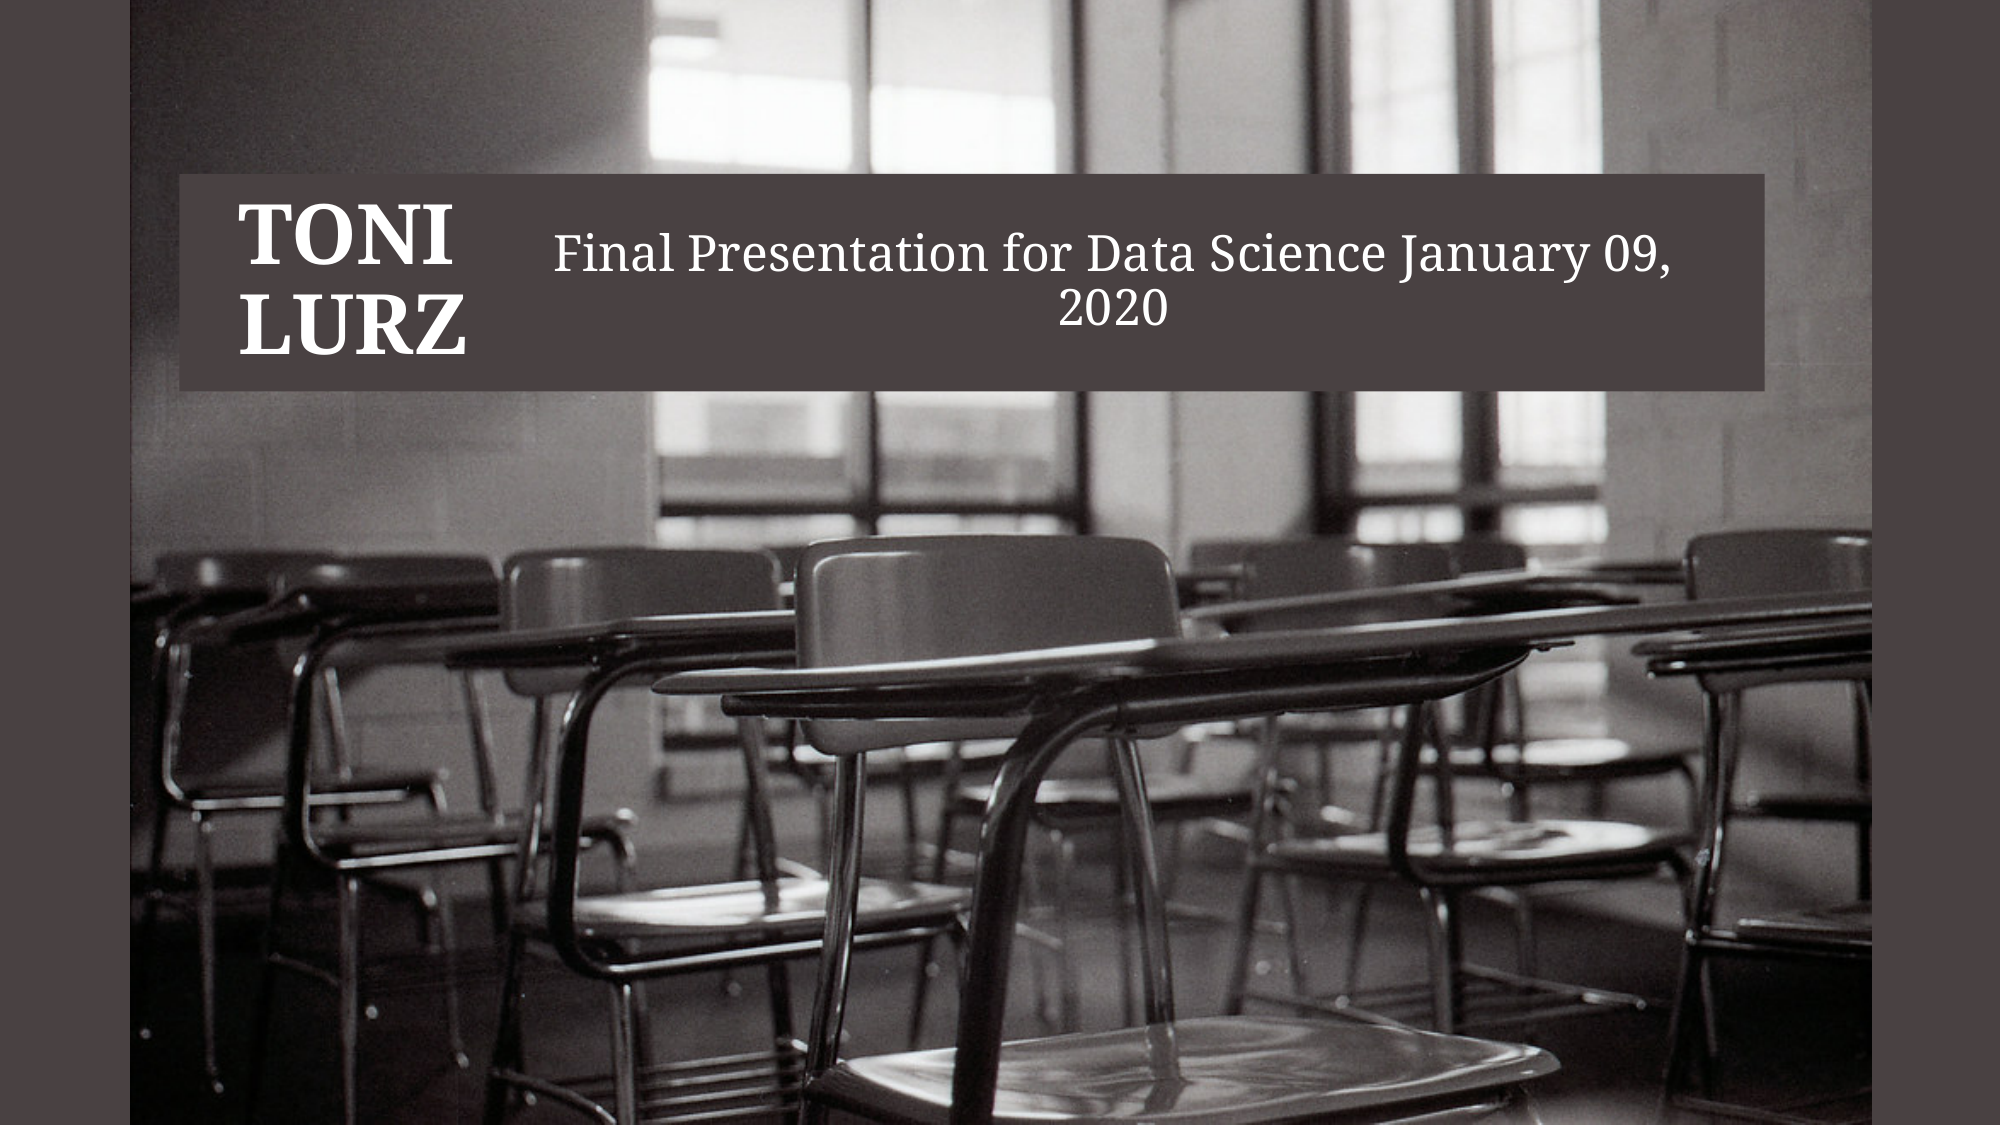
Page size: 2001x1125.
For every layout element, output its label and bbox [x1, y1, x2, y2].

picture [130, 0, 1872, 1125]
